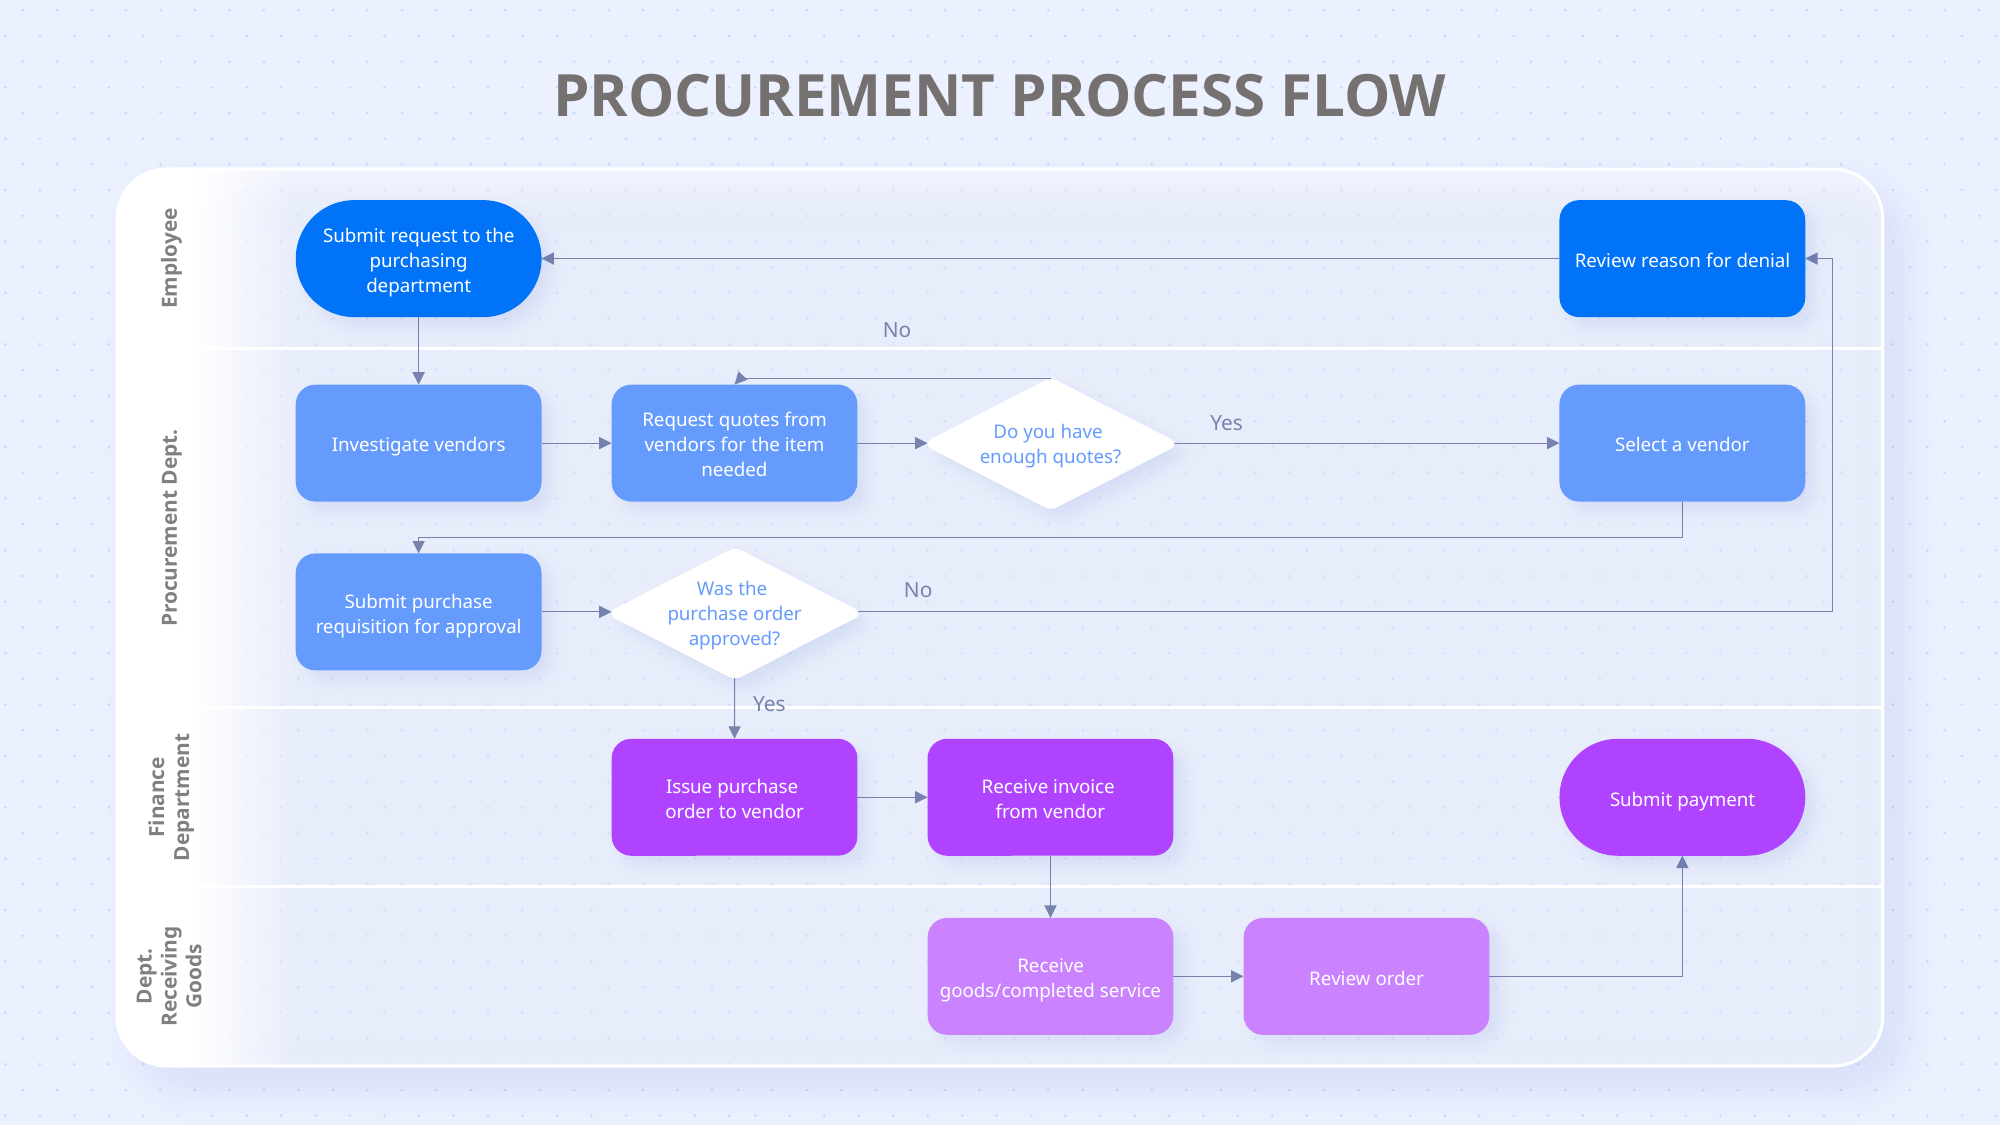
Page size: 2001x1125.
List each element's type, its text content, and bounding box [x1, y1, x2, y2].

text_box PROCUREMENT PROCESS FLOW [484, 59, 1516, 136]
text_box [611, 548, 858, 677]
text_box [215, 169, 1883, 1066]
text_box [123, 169, 215, 1066]
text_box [117, 169, 123, 1066]
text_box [418, 258, 1806, 977]
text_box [927, 379, 1174, 507]
